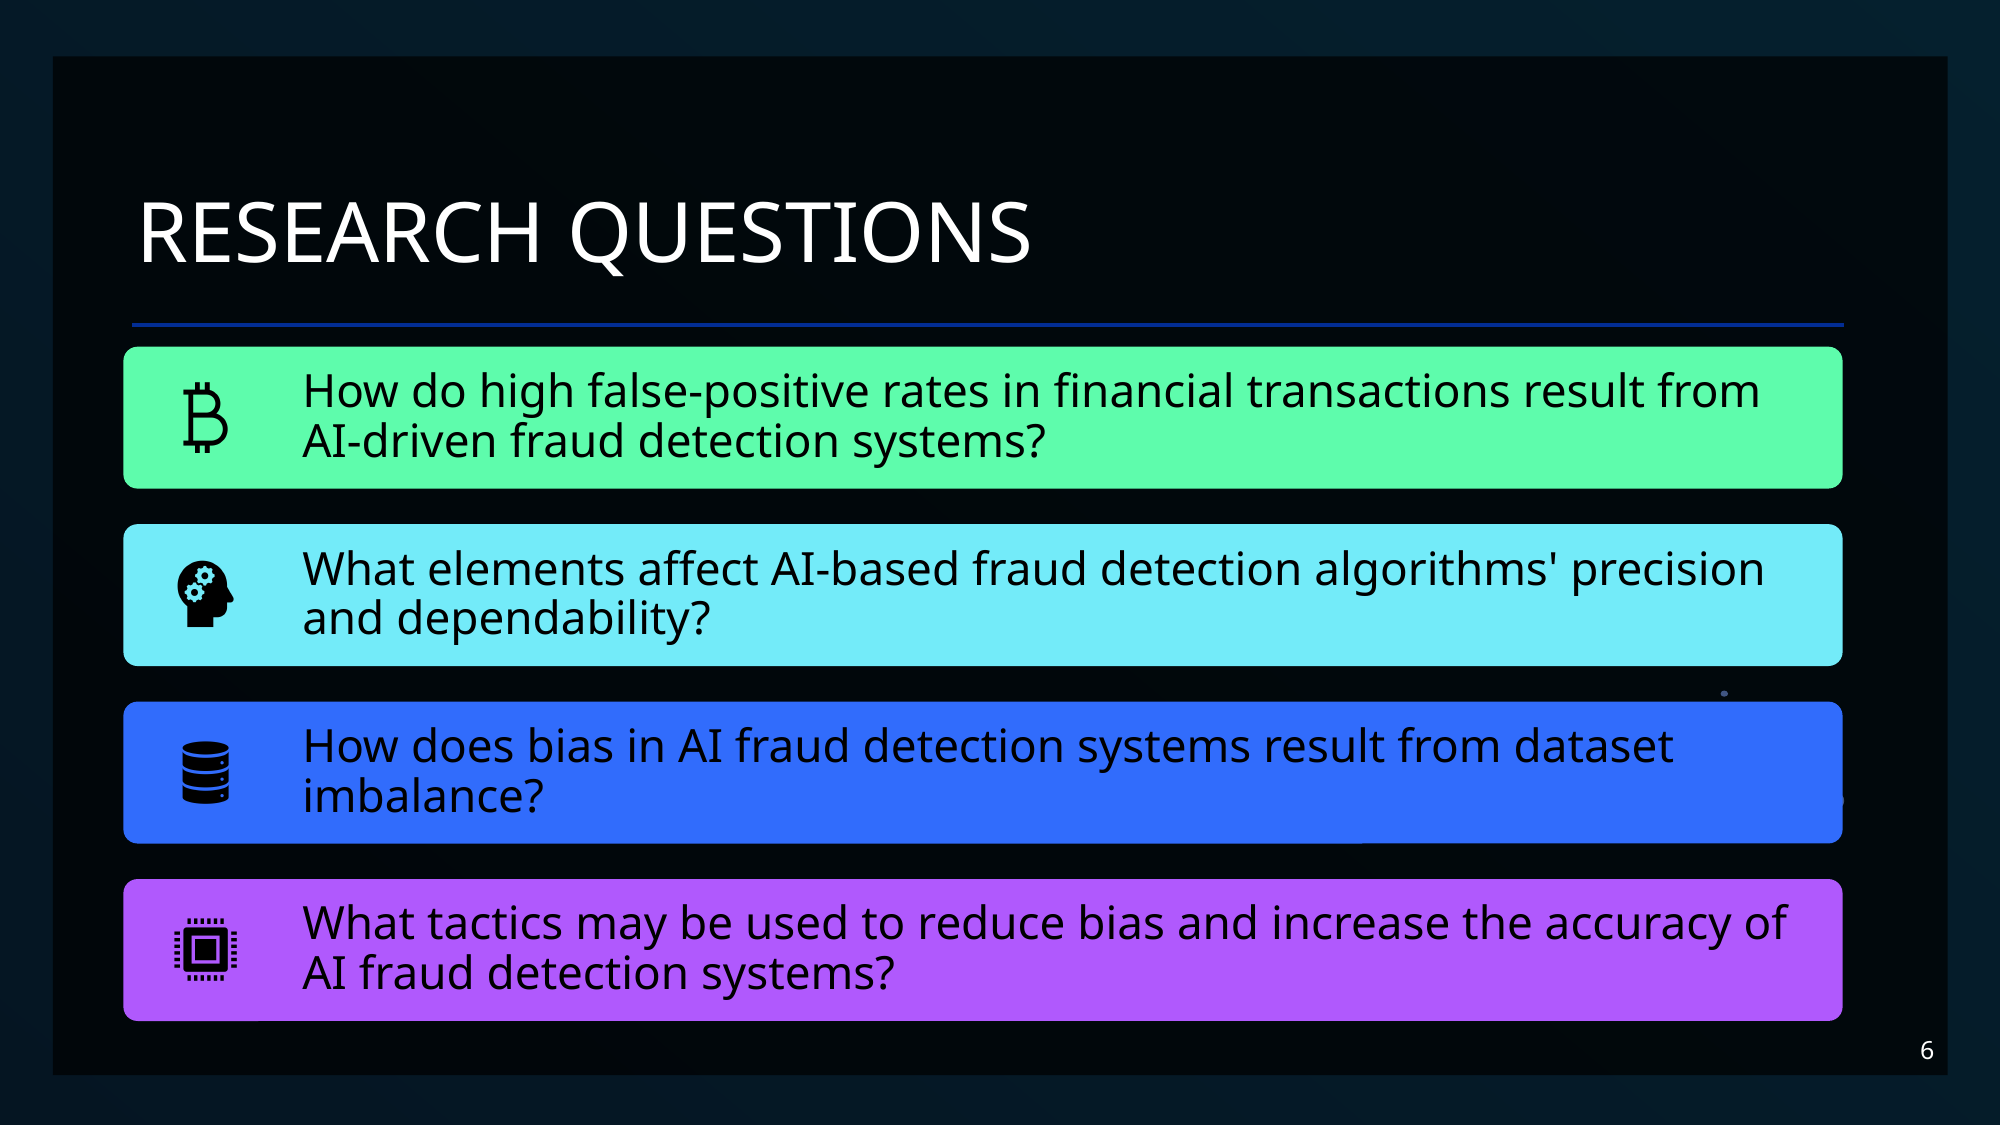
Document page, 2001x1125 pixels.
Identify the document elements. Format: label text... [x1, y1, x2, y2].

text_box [123, 346, 1843, 1022]
slide_number 6 [1499, 1021, 1950, 1082]
title Research questions [121, 70, 1845, 289]
